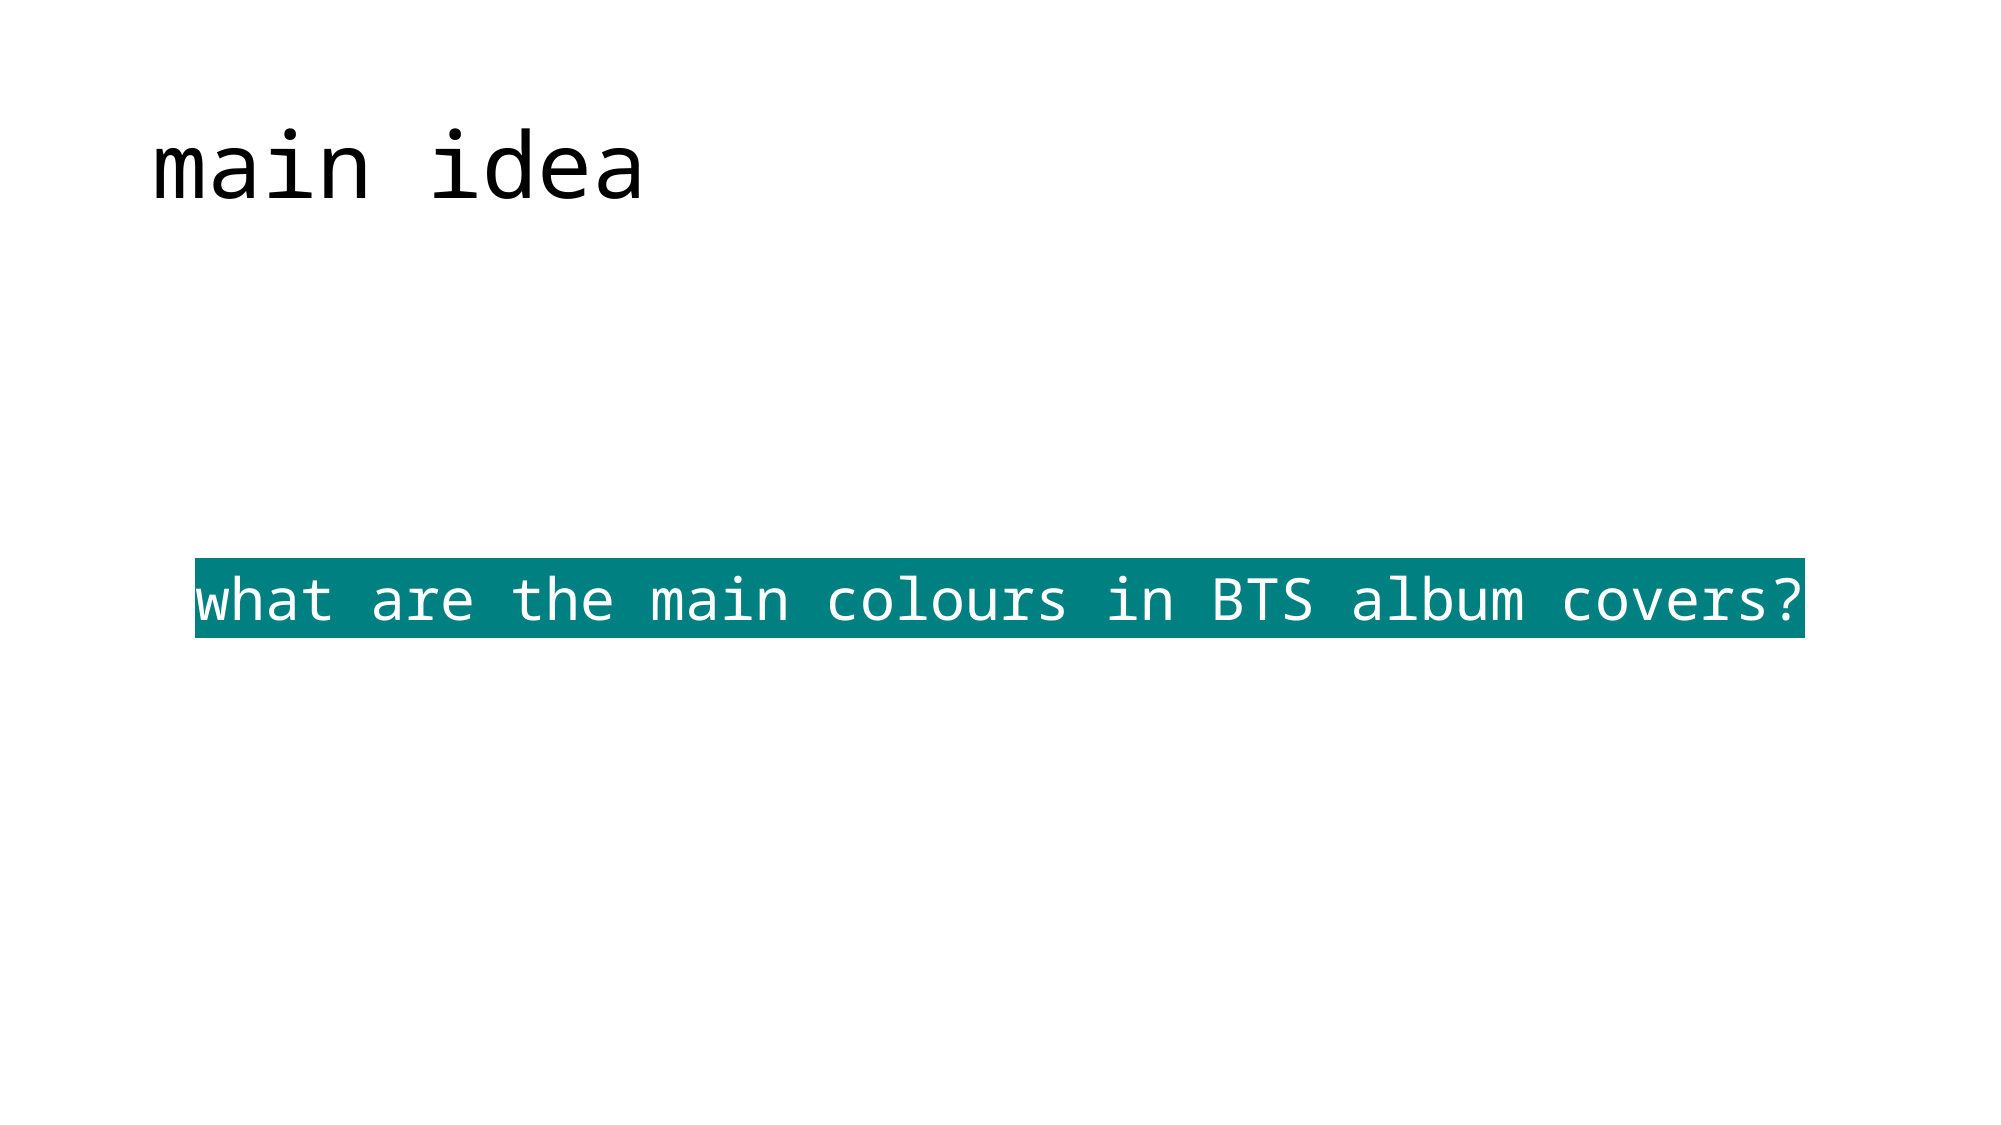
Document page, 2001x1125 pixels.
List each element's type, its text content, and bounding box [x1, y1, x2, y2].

list what are the main colours in BTS album covers? [137, 562, 1863, 662]
title main idea [137, 59, 1863, 278]
